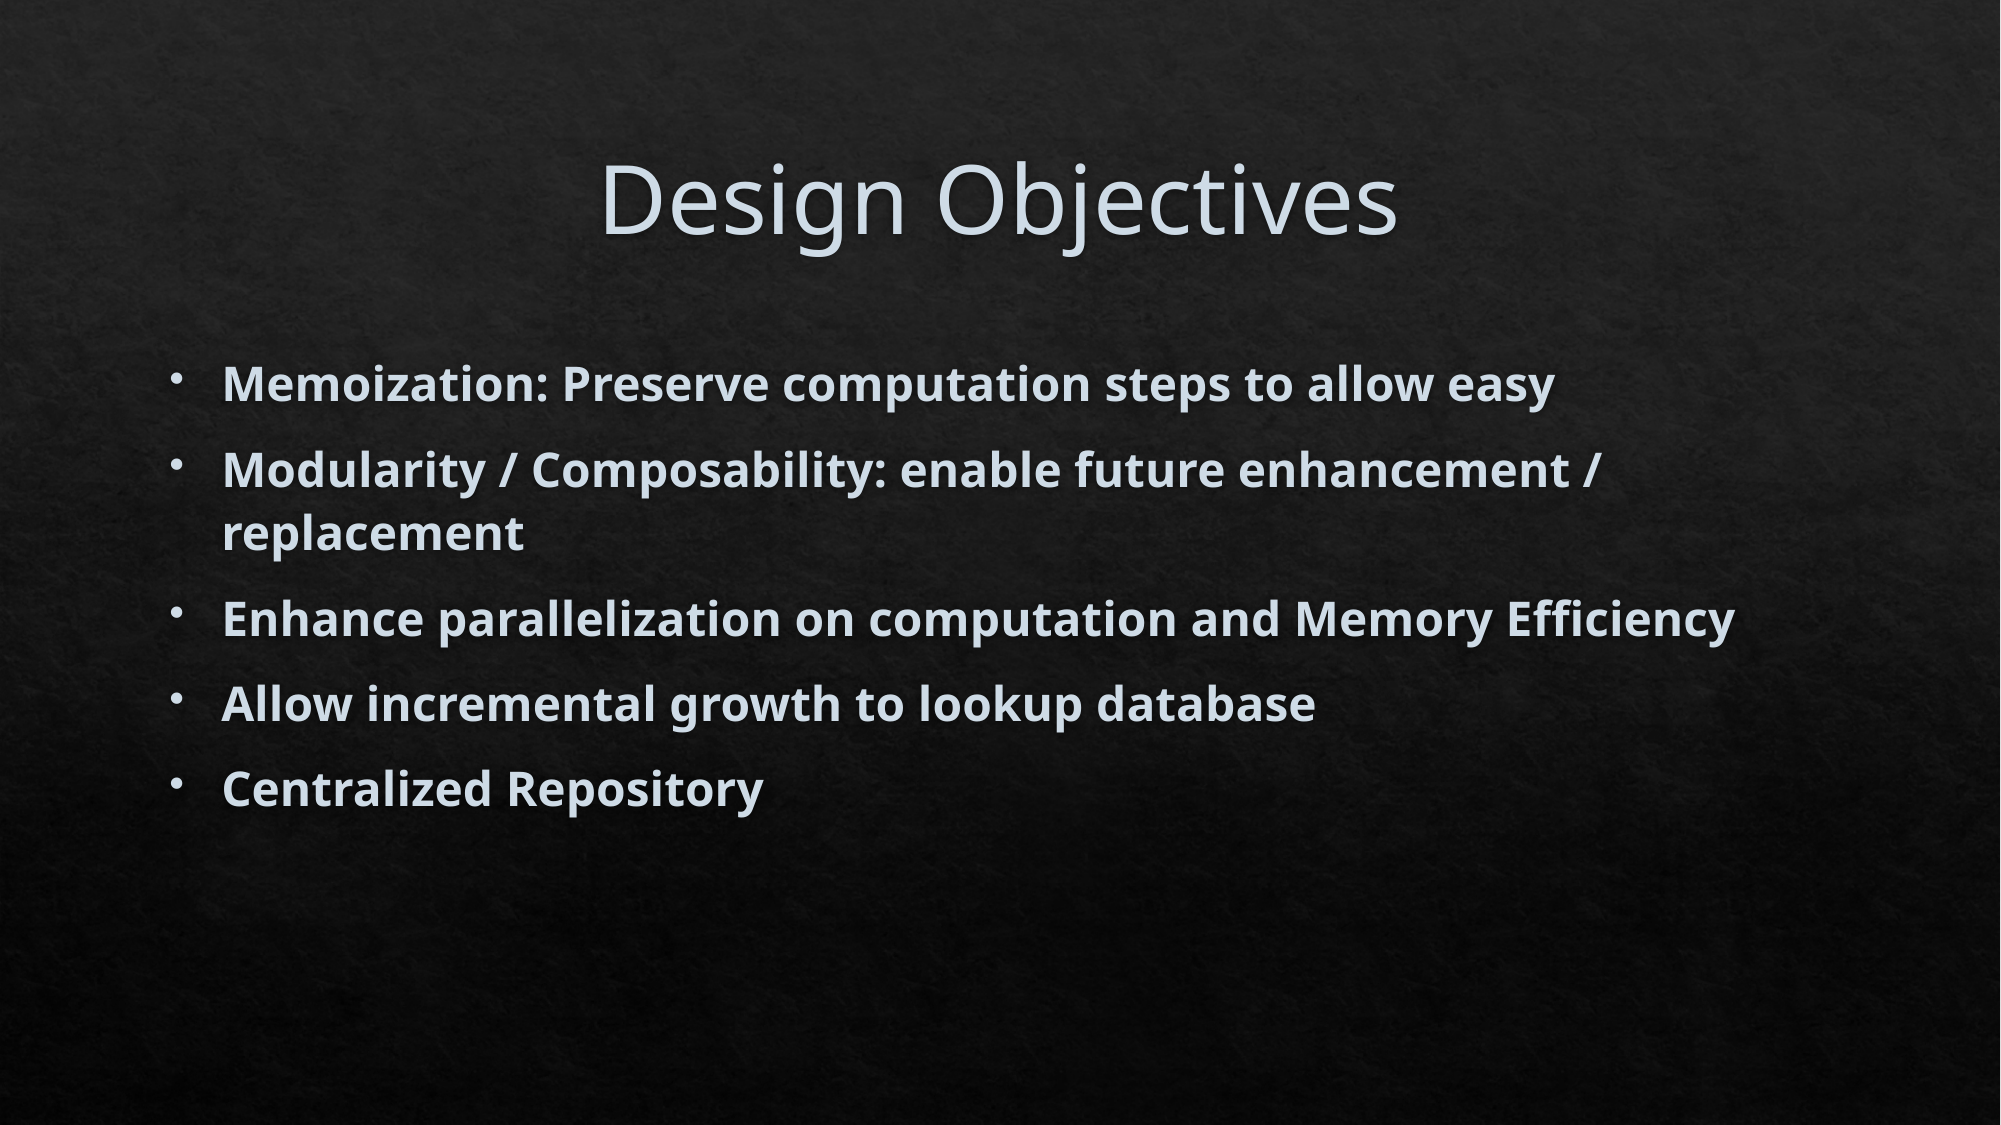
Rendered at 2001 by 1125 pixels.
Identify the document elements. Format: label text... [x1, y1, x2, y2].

list Memoization: Preserve computation steps to allow easy Modularity / Composability: enable future enhancement / replacement Enhance parallelization on computation and Memory Efficiency Allow incremental growth to lookup database Centralized Repository [149, 340, 1886, 935]
title Design Objectives [149, 99, 1849, 307]
